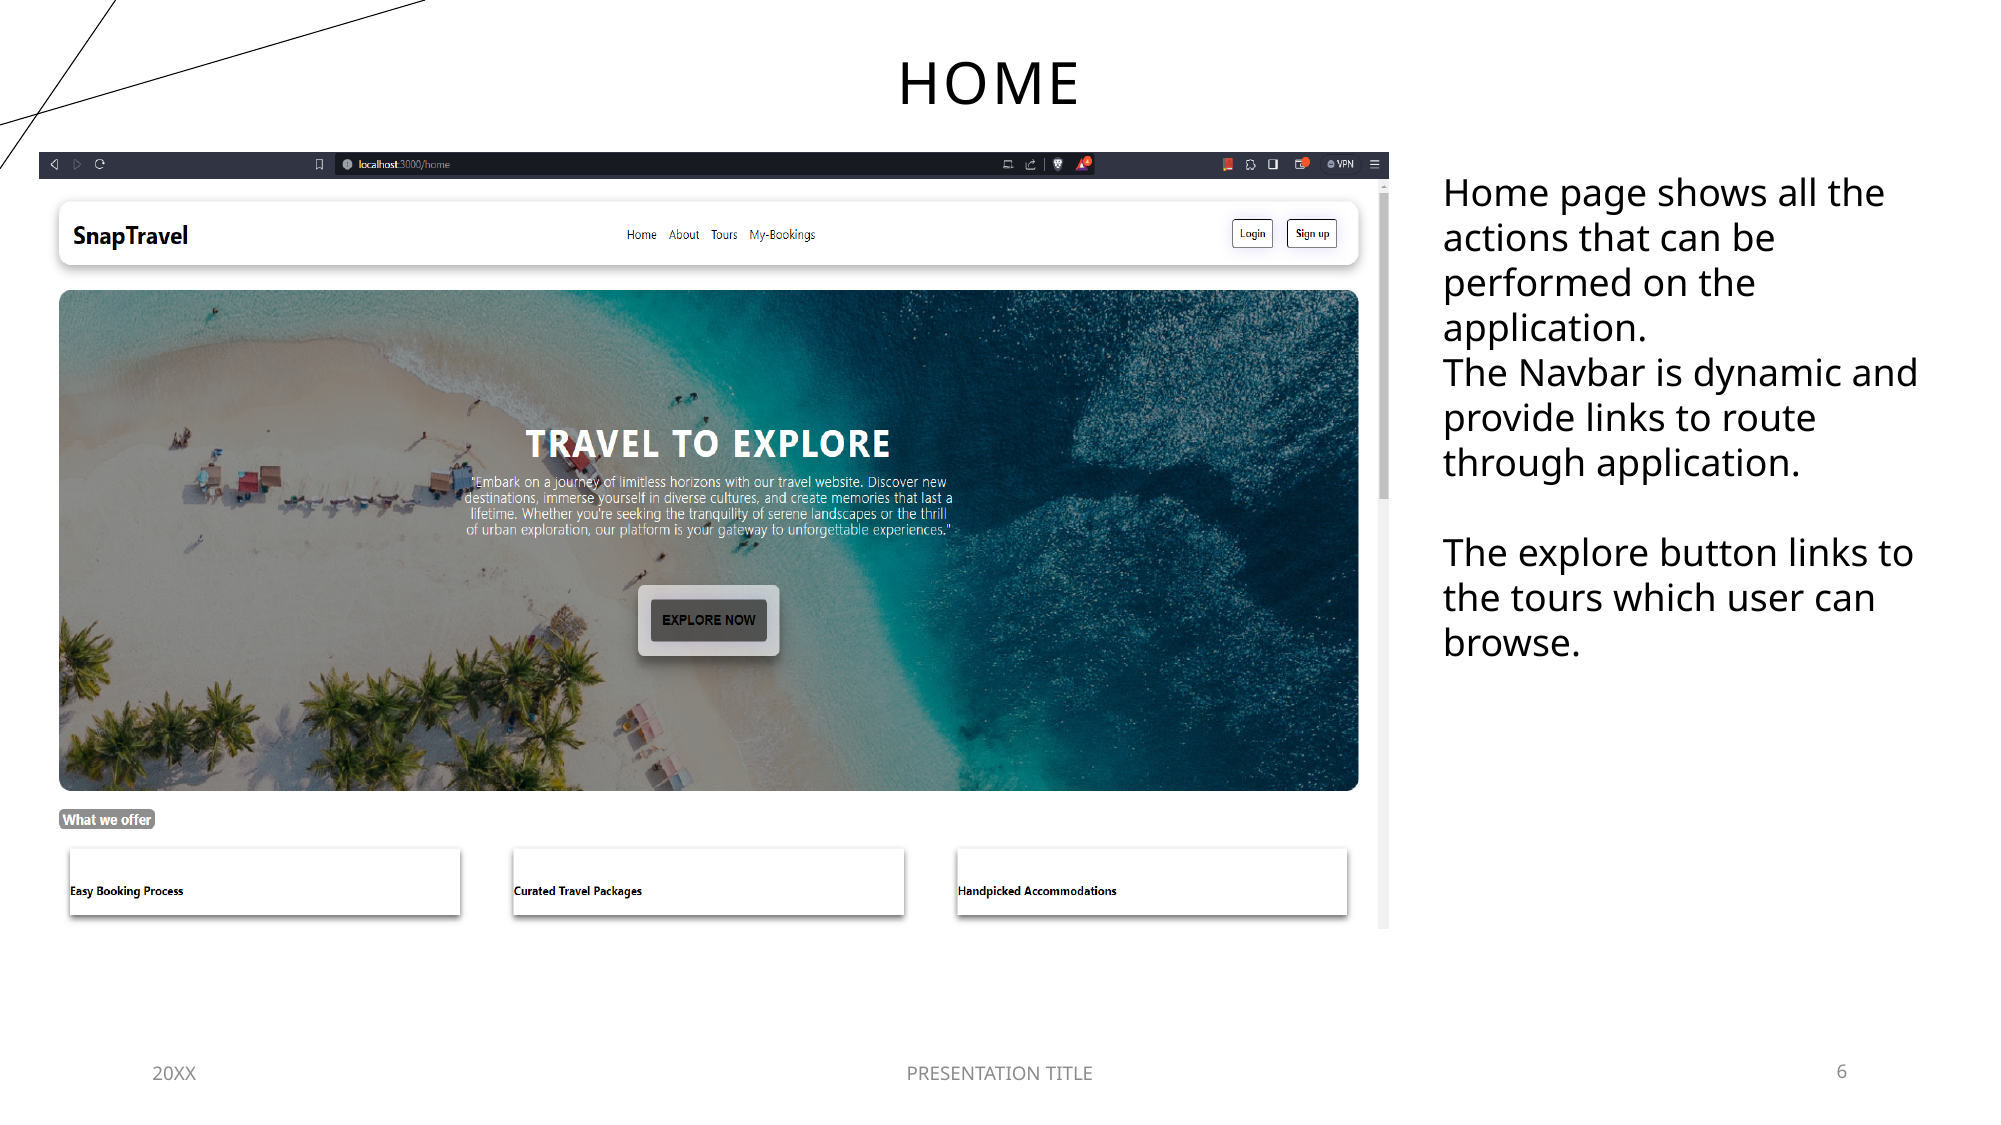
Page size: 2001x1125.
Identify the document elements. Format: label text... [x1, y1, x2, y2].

slide_number 6 [1412, 1042, 1863, 1103]
title Home [126, 0, 1852, 194]
footer PRESENTATION TITLE [662, 1042, 1338, 1103]
text_box Home page shows all the actions that can be performed on the application. The Navbar is dynamic and provide links to route through application. The explore button links to the tours which user can browse. [1427, 161, 1951, 672]
slide_number 20XX [137, 1042, 588, 1103]
picture [39, 152, 1389, 929]
